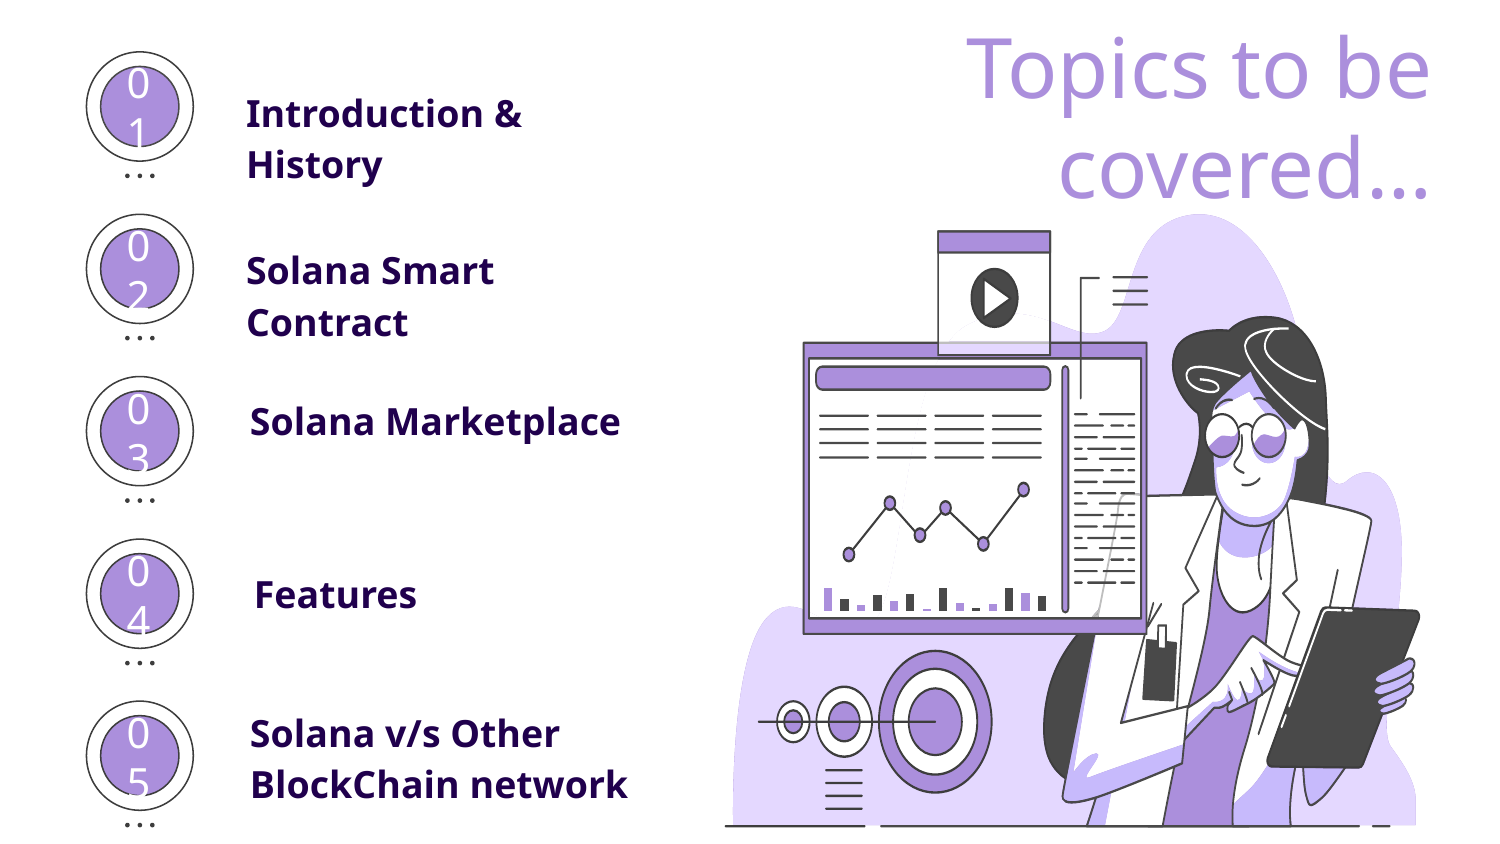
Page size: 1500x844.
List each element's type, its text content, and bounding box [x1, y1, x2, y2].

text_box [86, 700, 194, 828]
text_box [86, 376, 194, 504]
subtitle Solana v/s Other BlockChain network [234, 687, 692, 814]
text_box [86, 214, 194, 341]
subtitle Solana Smart Contract [230, 225, 671, 292]
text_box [86, 51, 194, 179]
subtitle Features [238, 548, 671, 615]
subtitle Solana Marketplace [234, 376, 708, 503]
subtitle Introduction & History [230, 67, 671, 134]
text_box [724, 213, 1421, 828]
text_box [86, 538, 194, 666]
title Topics to be covered… [697, 67, 1448, 163]
